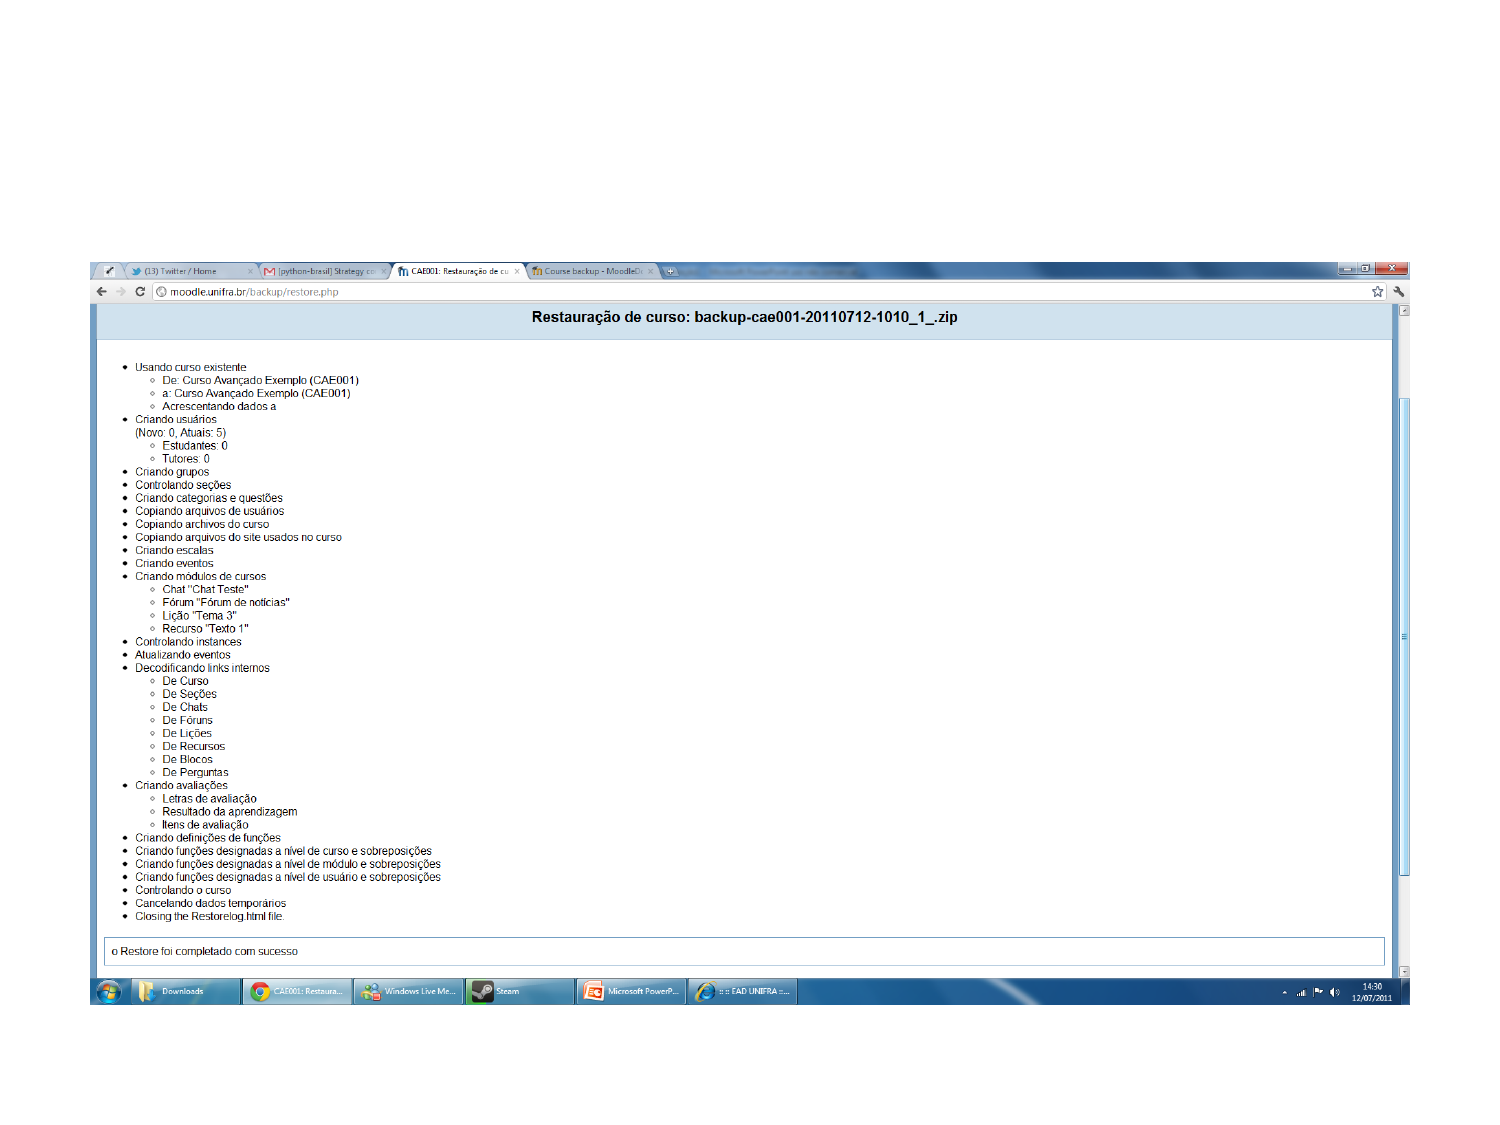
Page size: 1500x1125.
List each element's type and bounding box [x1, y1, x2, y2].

list [89, 262, 1411, 1006]
